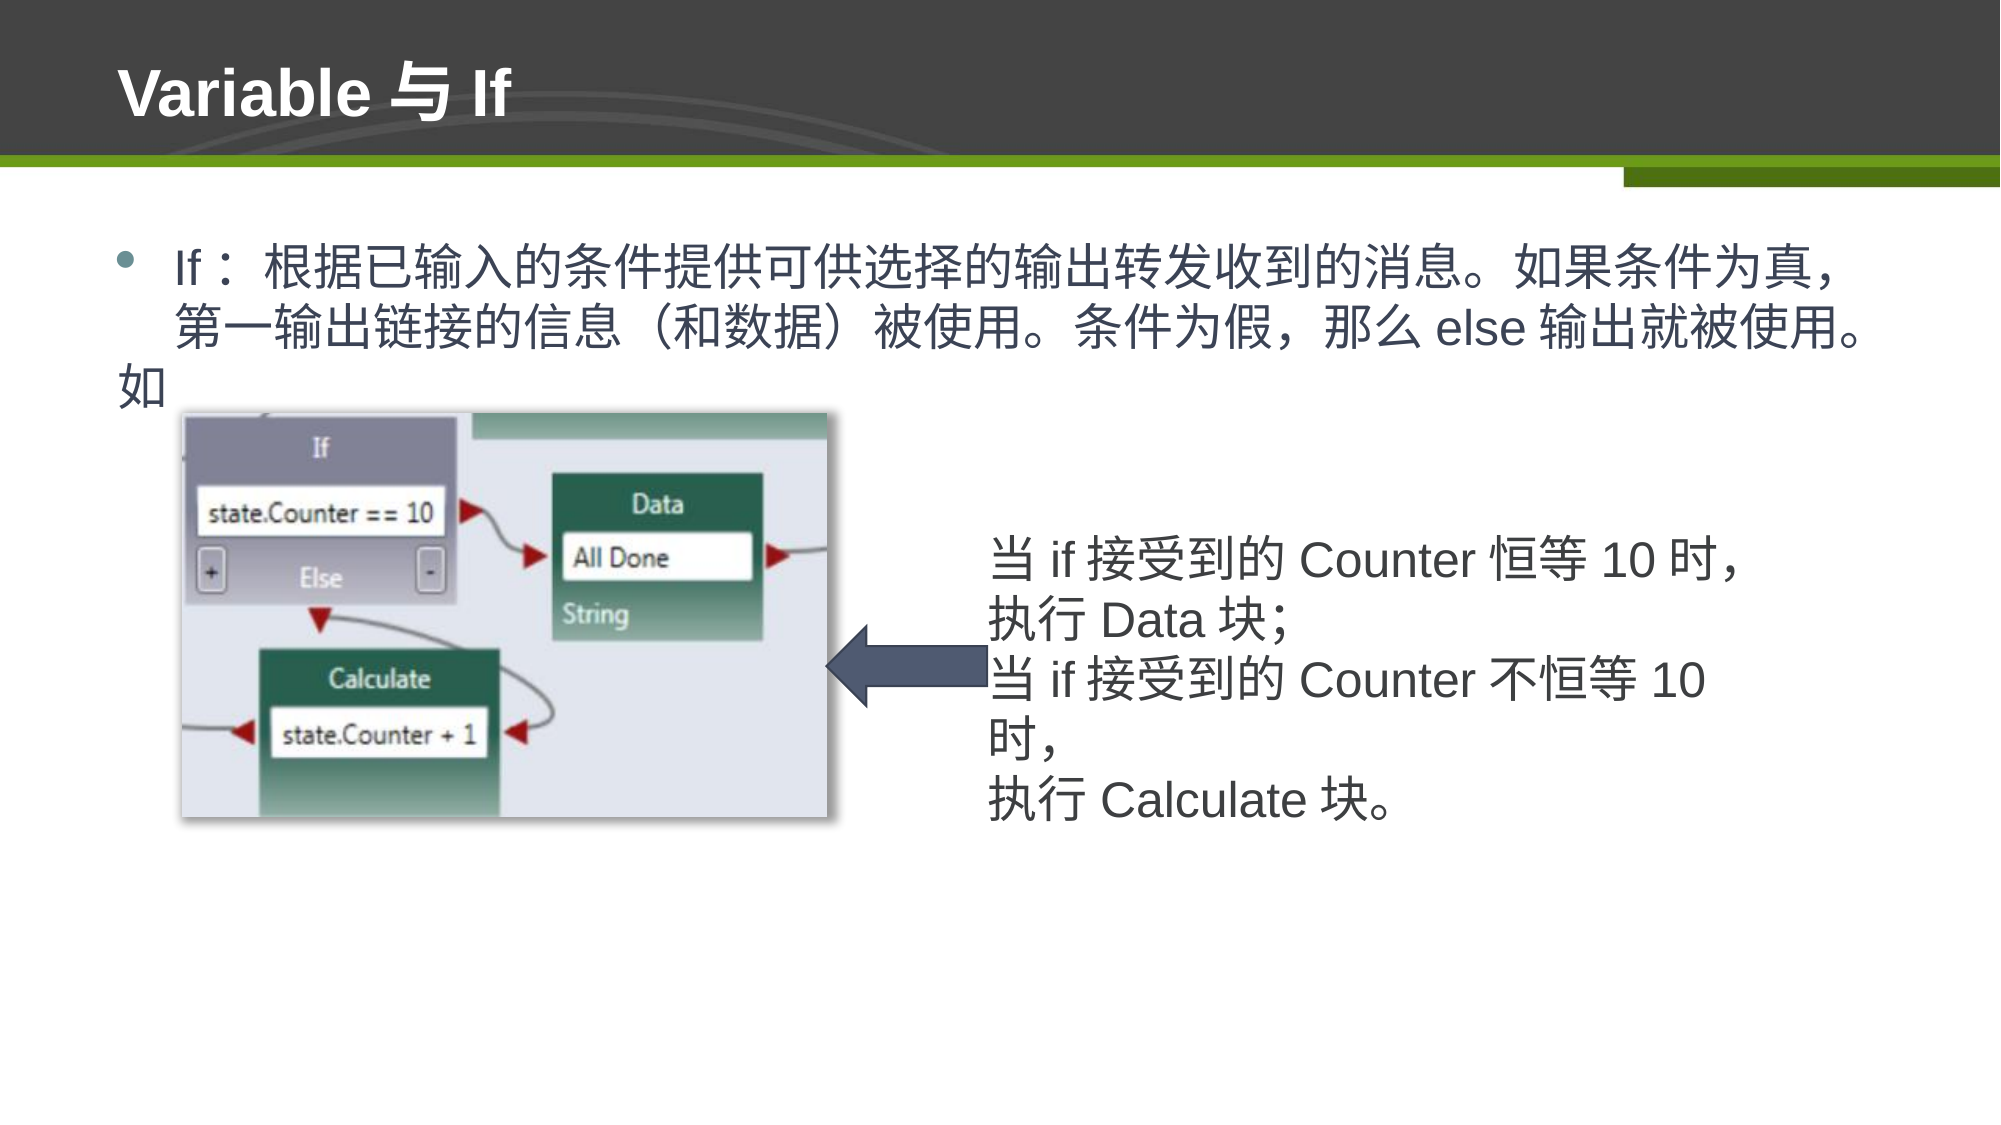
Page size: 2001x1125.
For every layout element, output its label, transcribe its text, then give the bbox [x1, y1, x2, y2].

text_box Variable与If [102, 31, 1872, 150]
text_box 当if接受到的Counter恒等10时，执行Data块； 当if接受到的Counter不恒等10时， 执行Calculate块。 [973, 520, 1739, 836]
picture [0, 0, 2000, 1125]
text_box If：根据已输入的条件提供可供选择的输出转发收到的消息。如果条件为真，第一输出链接的信息（和数据）被使用。条件为假，那么else输出就被使用。 如 [102, 227, 1872, 1002]
text_box [830, 626, 988, 706]
